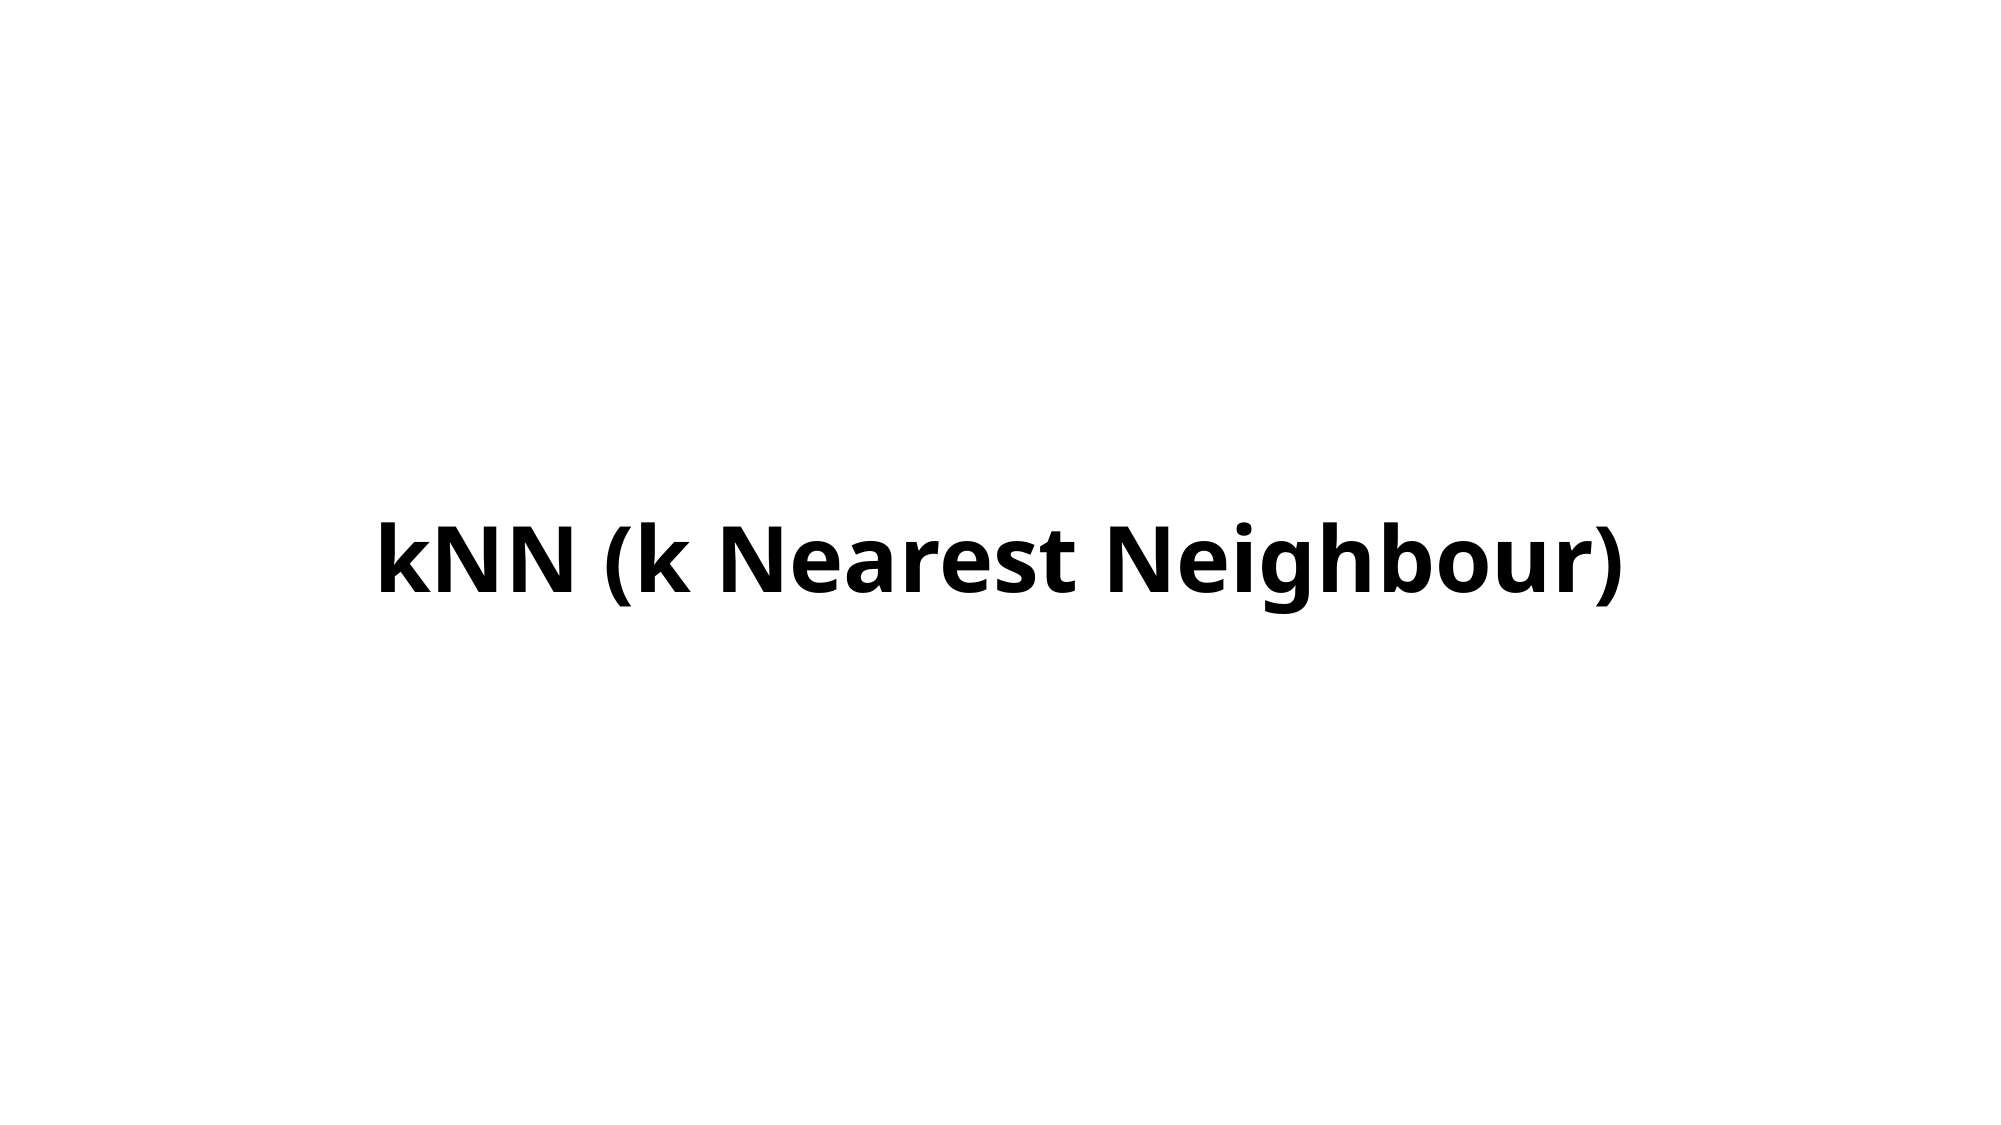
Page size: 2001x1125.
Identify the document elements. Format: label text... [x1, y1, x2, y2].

title kNN (k Nearest Neighbour) [137, 453, 1863, 672]
